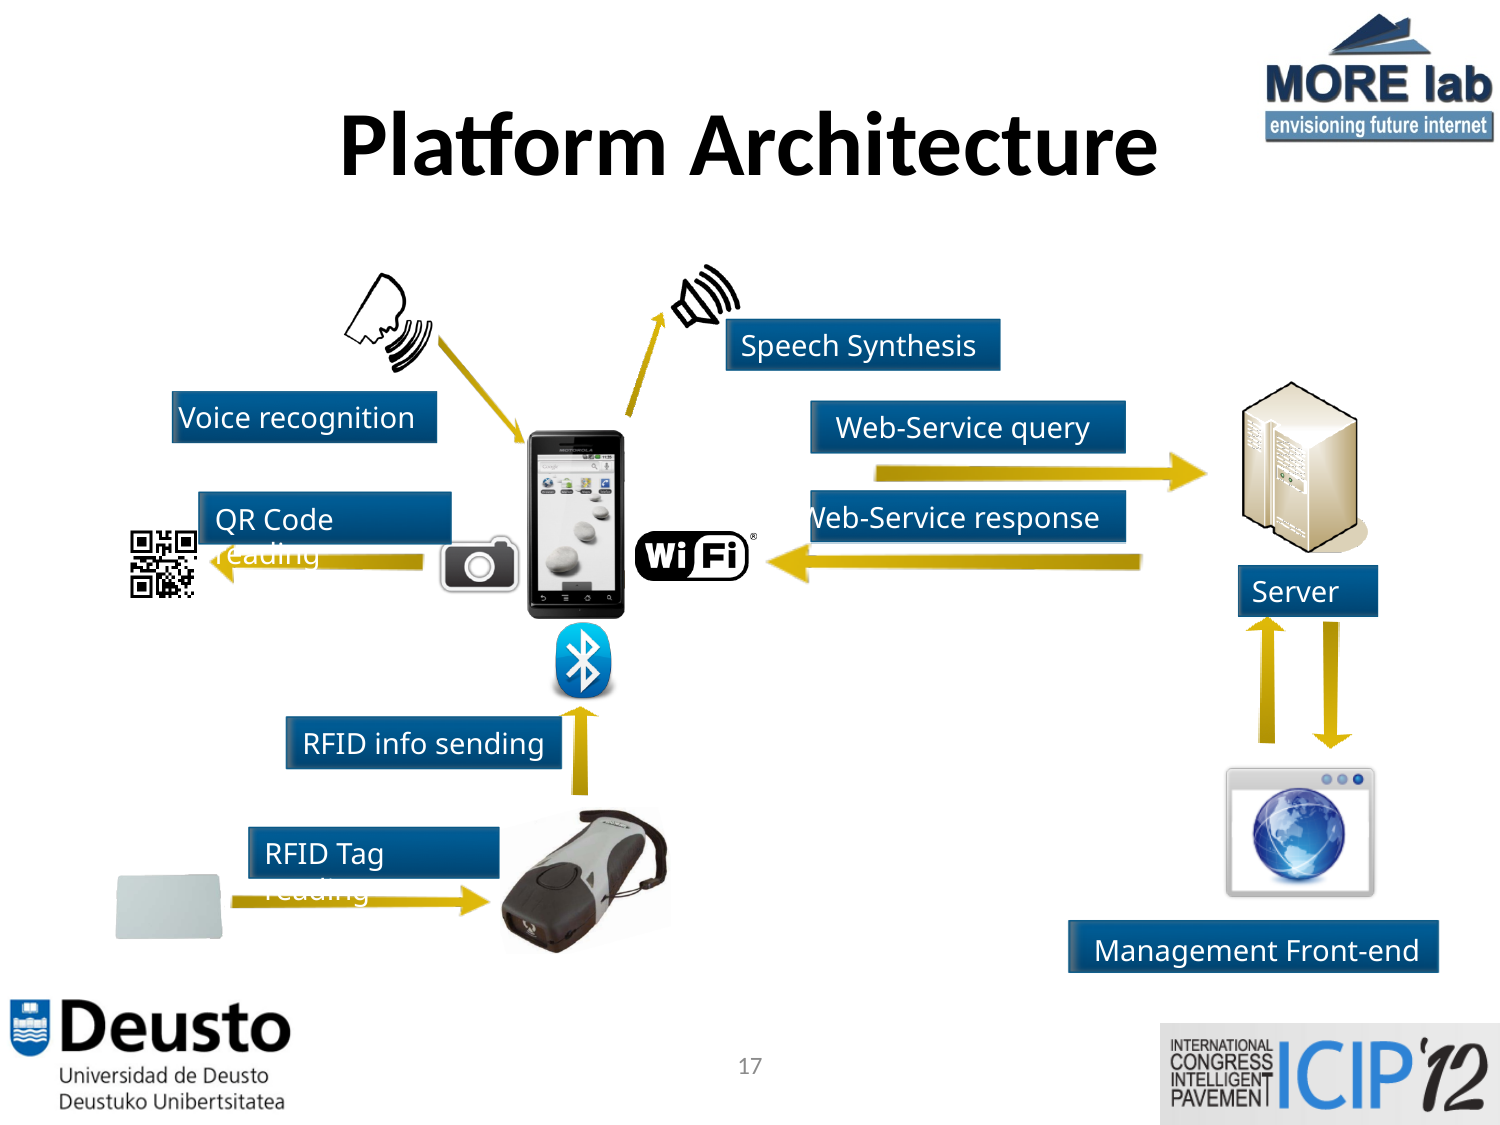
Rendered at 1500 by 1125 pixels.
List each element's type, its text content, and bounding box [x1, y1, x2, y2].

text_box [285, 715, 563, 805]
picture [1160, 1023, 1500, 1125]
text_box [171, 390, 438, 444]
picture [1257, 0, 1498, 151]
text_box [247, 826, 501, 882]
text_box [1067, 919, 1441, 977]
picture [635, 530, 1188, 607]
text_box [808, 400, 1127, 455]
picture [835, 381, 1376, 553]
picture [127, 522, 521, 607]
title Platform Architecture [160, 44, 1341, 233]
picture [1222, 580, 1379, 916]
picture [112, 255, 751, 955]
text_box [724, 318, 1001, 373]
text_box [197, 491, 453, 547]
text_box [1237, 563, 1379, 619]
picture [0, 987, 312, 1123]
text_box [808, 488, 1127, 544]
